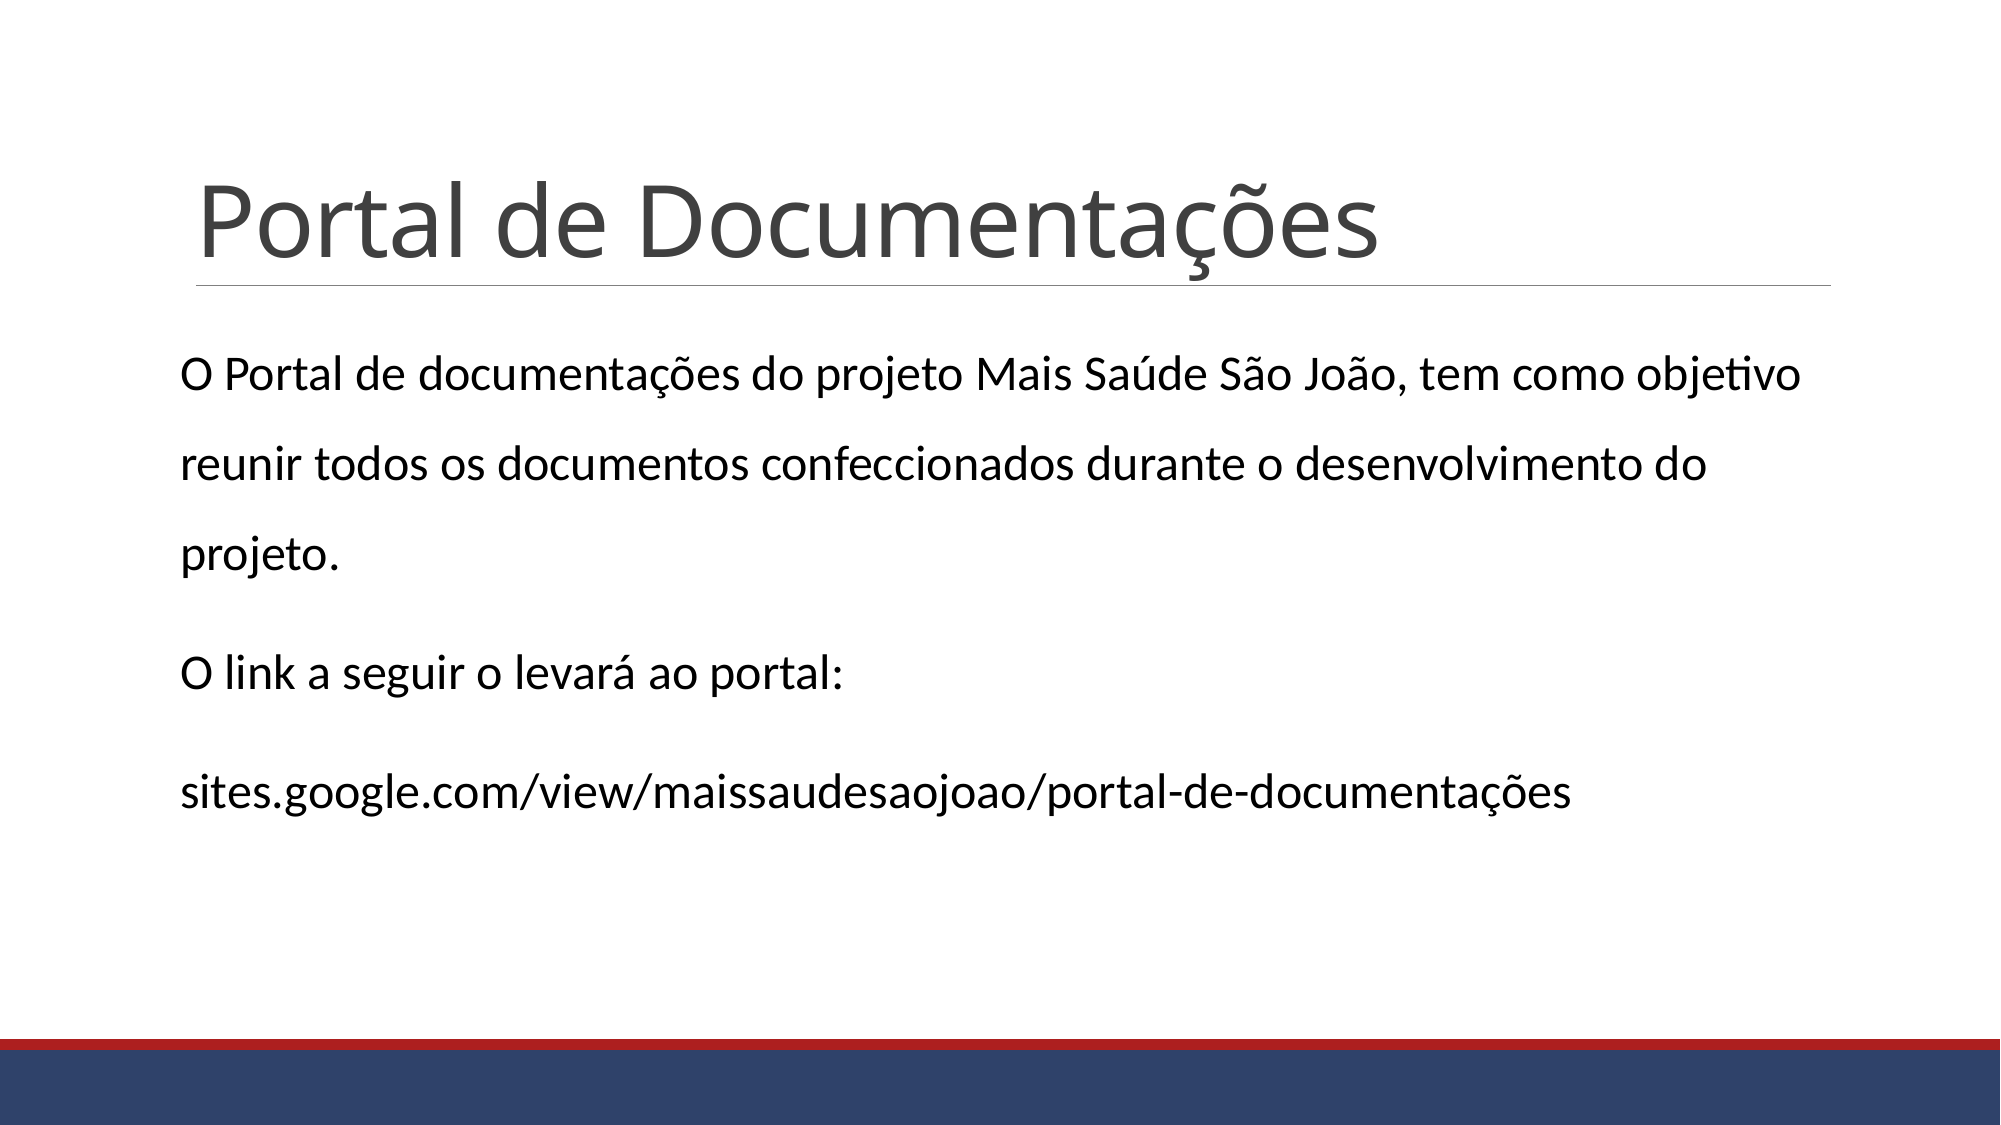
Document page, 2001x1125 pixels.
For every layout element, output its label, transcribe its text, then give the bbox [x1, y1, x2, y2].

title Portal de Documentações [180, 47, 1830, 285]
list O Portal de documentações do projeto Mais Saúde São João, tem como objetivo reunir todos os documentos confeccionados durante o desenvolvimento do projeto. O link a seguir o levará ao portal: sites.google.com/view/maissaudesaojoao/portal-de-documentações [180, 302, 1830, 963]
